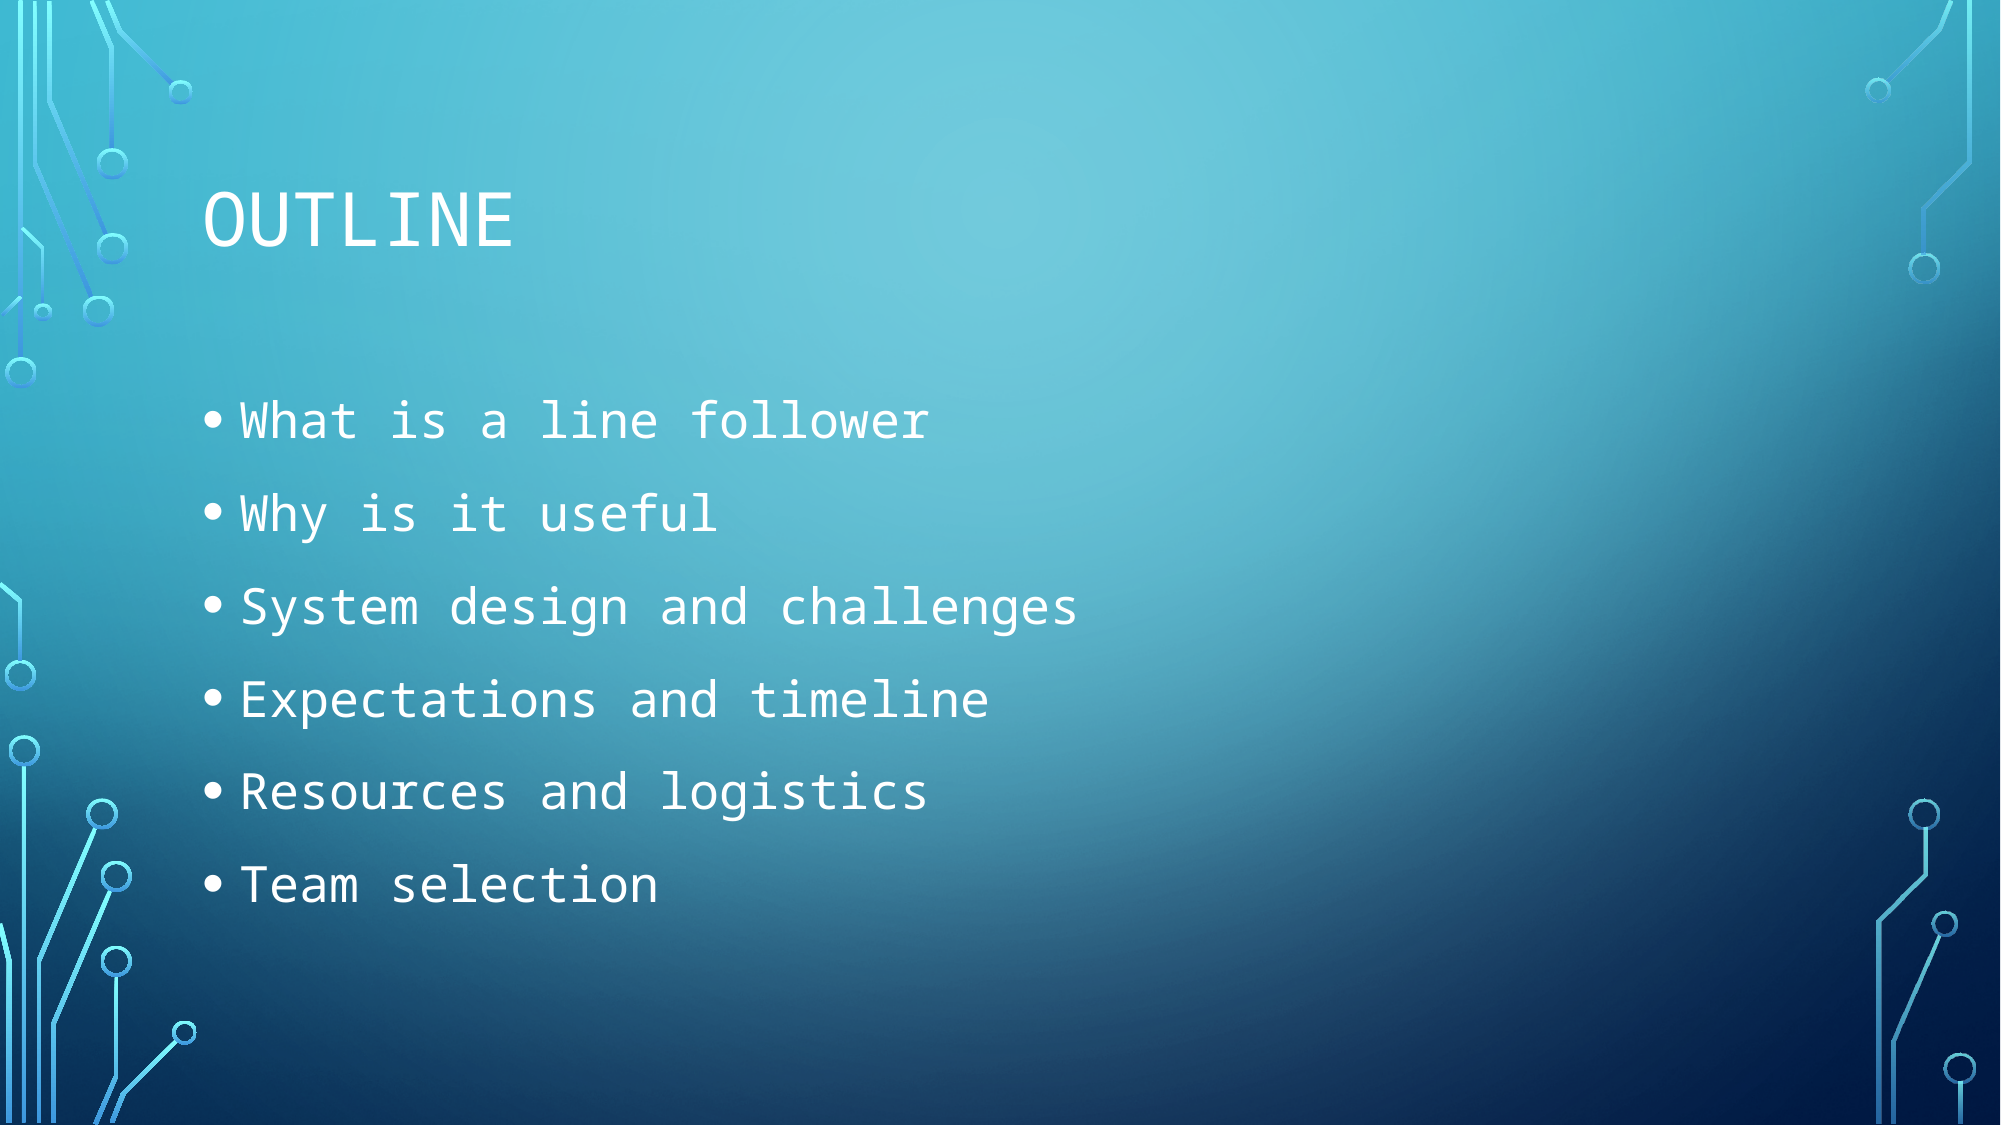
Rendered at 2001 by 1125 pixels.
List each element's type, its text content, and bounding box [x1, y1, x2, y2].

list What is a line follower Why is it useful System design and challenges Expectations and timeline Resources and logistics Team selection [187, 369, 1813, 950]
title Outline [187, 101, 1813, 344]
